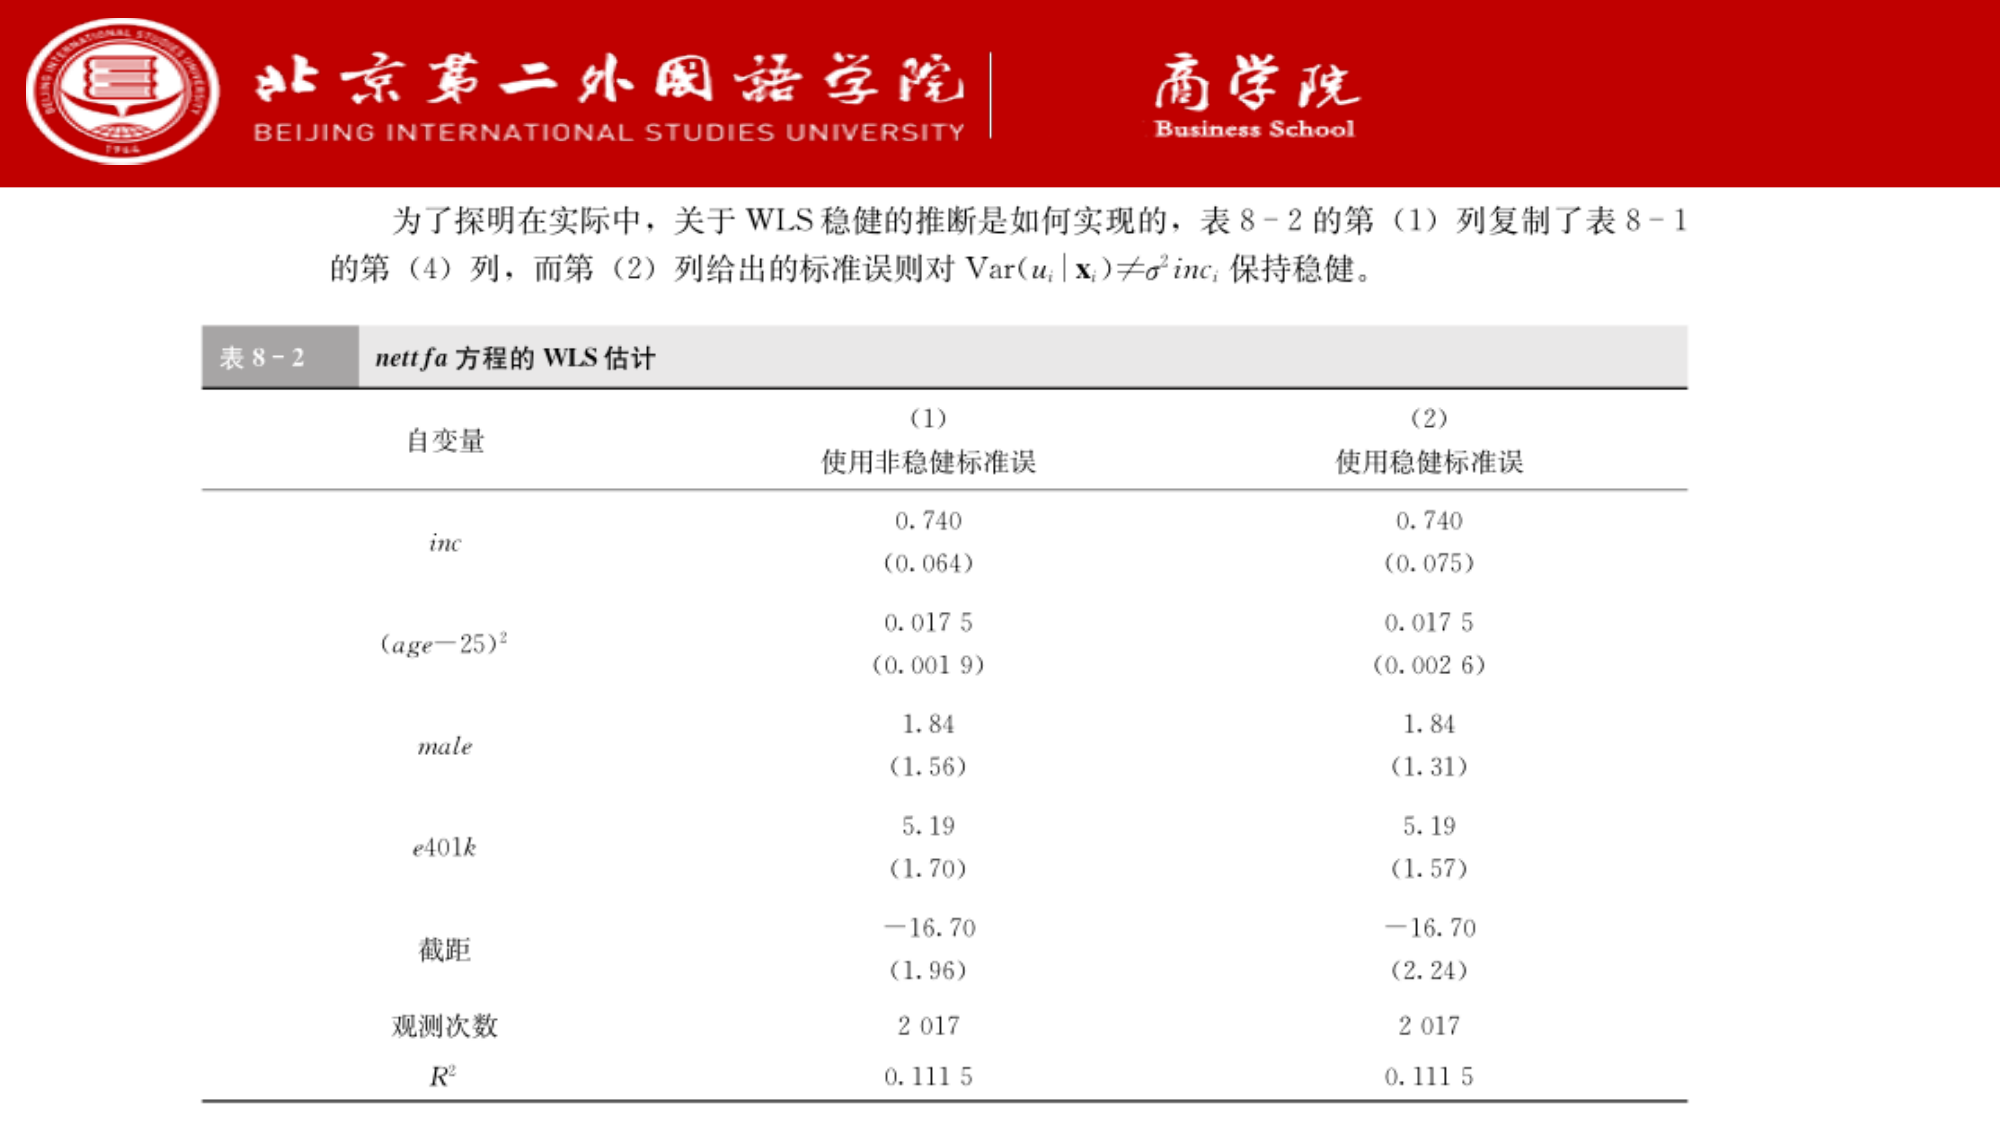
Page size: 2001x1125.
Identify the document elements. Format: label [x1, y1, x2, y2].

picture [26, 18, 1693, 165]
picture [196, 196, 1709, 1107]
